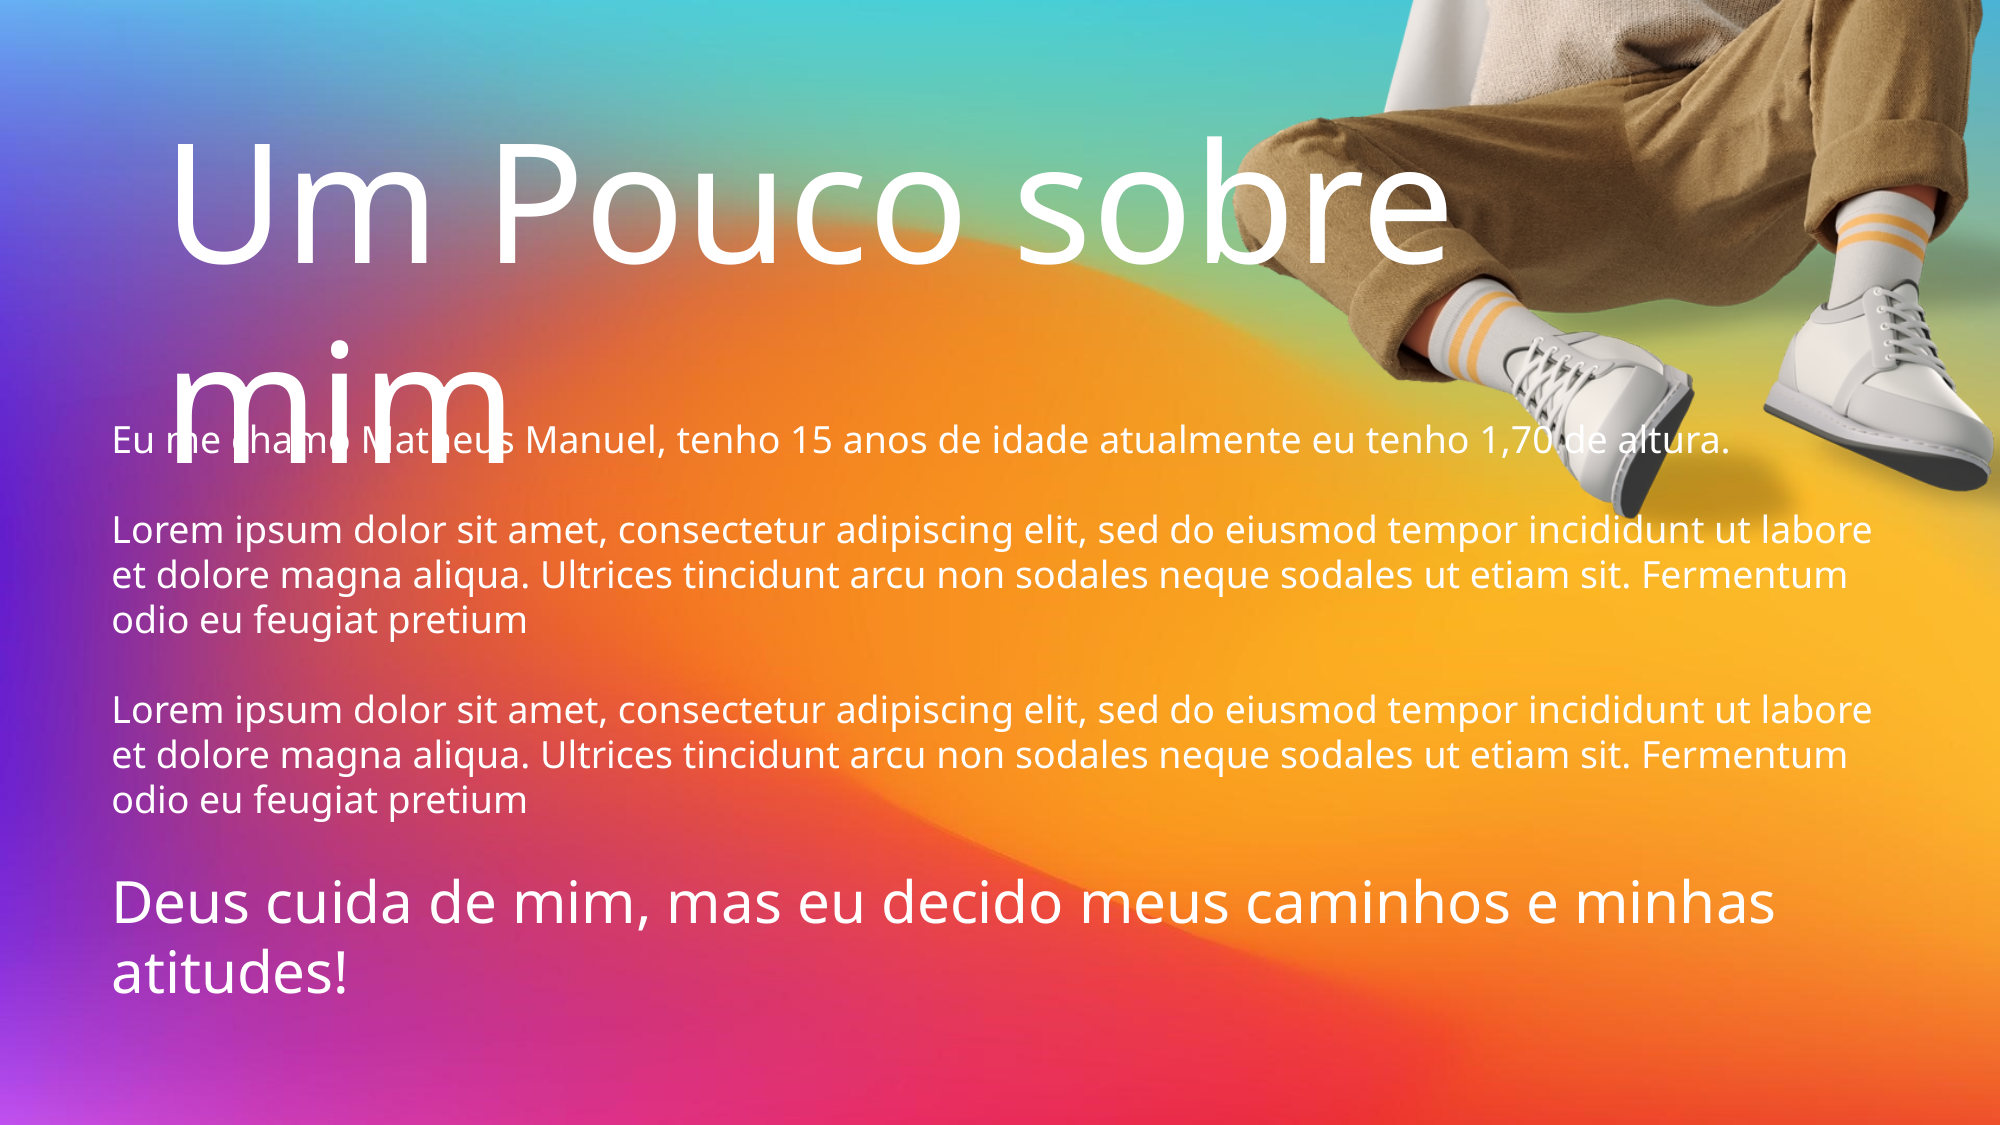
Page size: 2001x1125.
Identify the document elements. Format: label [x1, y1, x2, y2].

picture [1232, 0, 2000, 560]
list [0, 0, 2000, 1125]
